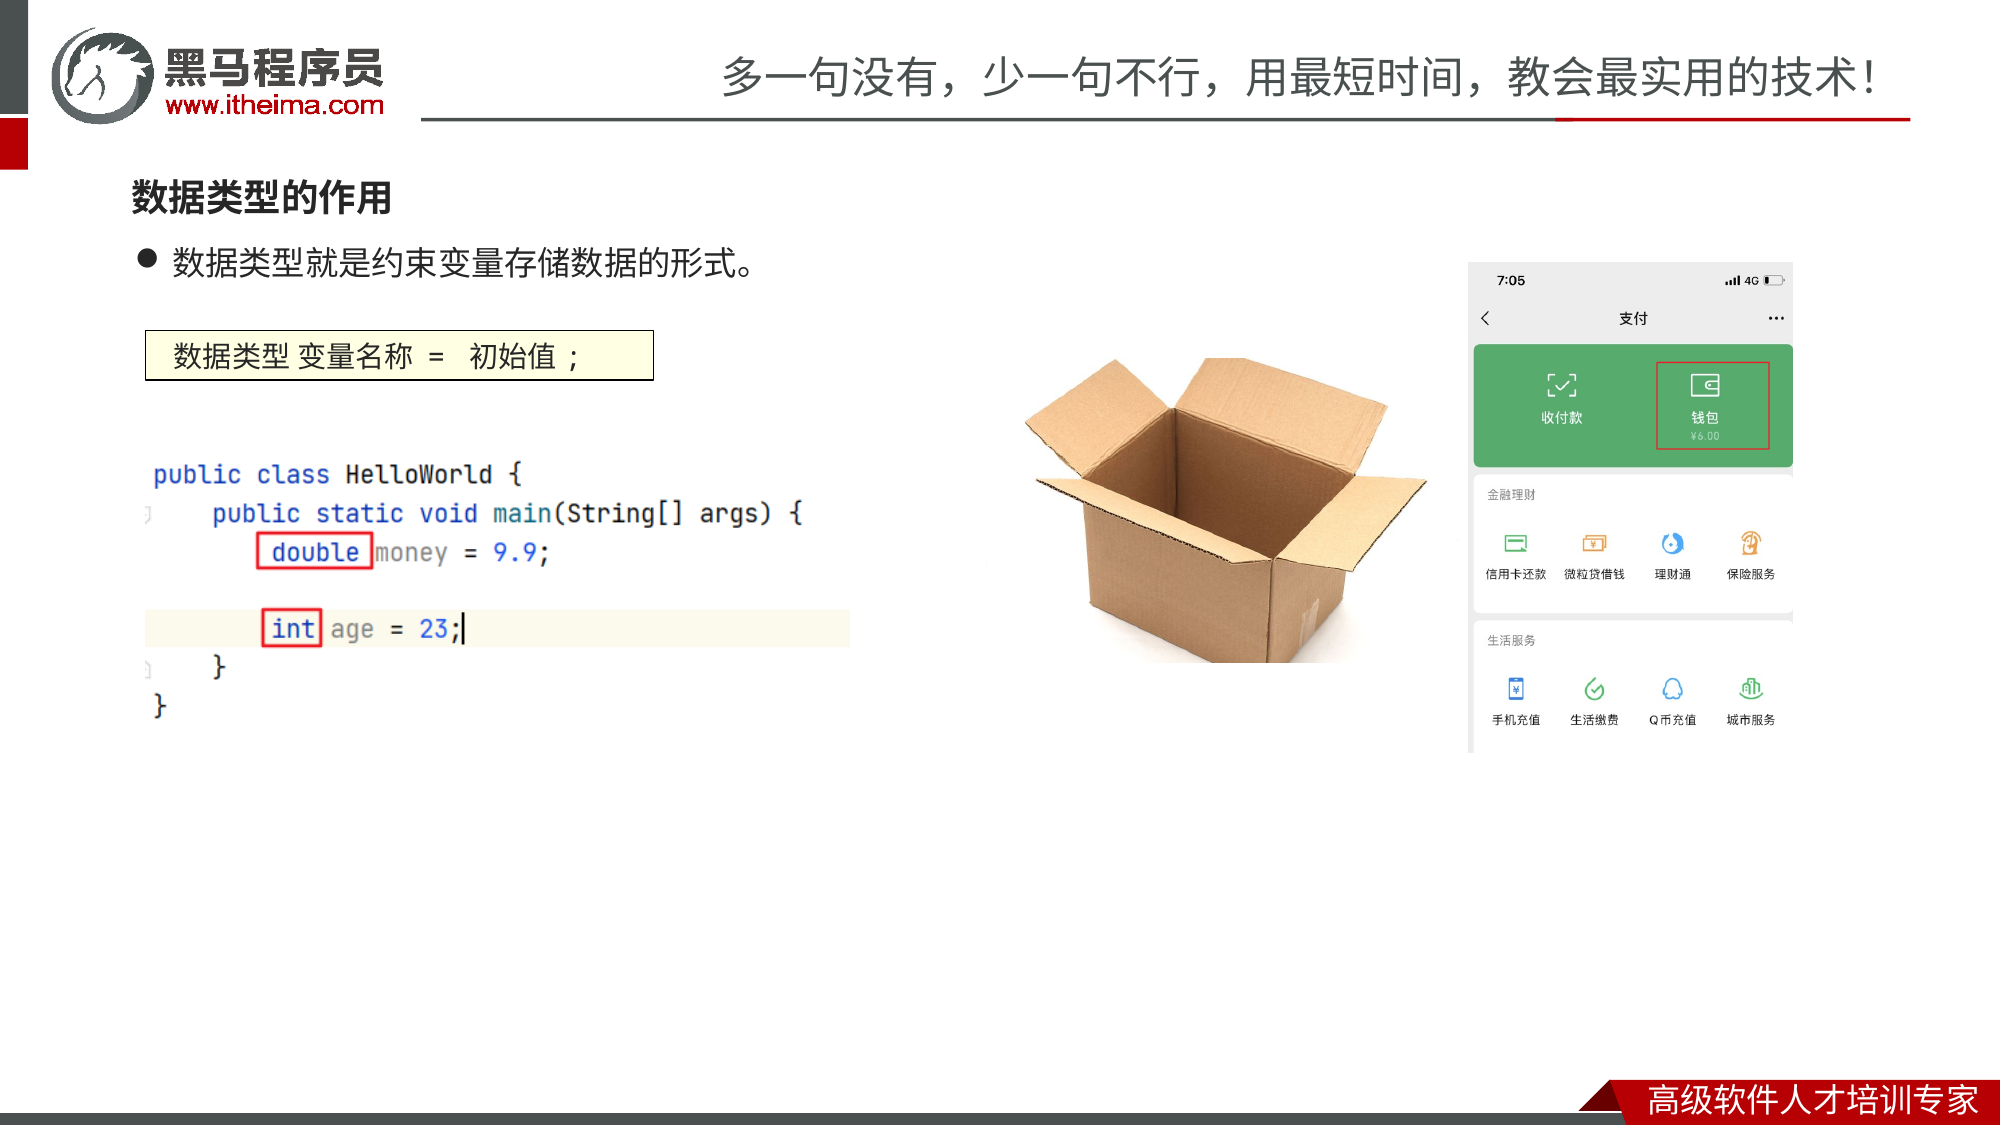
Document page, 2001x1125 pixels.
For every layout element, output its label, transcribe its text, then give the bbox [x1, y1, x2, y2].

list 数据类型的作用 [116, 154, 1880, 239]
picture [50, 26, 384, 125]
text_box 数据类型 变量名称 = 初始值; [145, 330, 654, 381]
text_box 数据类型就是约束变量存储数据的形式。 [119, 234, 1689, 290]
picture [145, 450, 850, 745]
picture [962, 262, 1794, 753]
